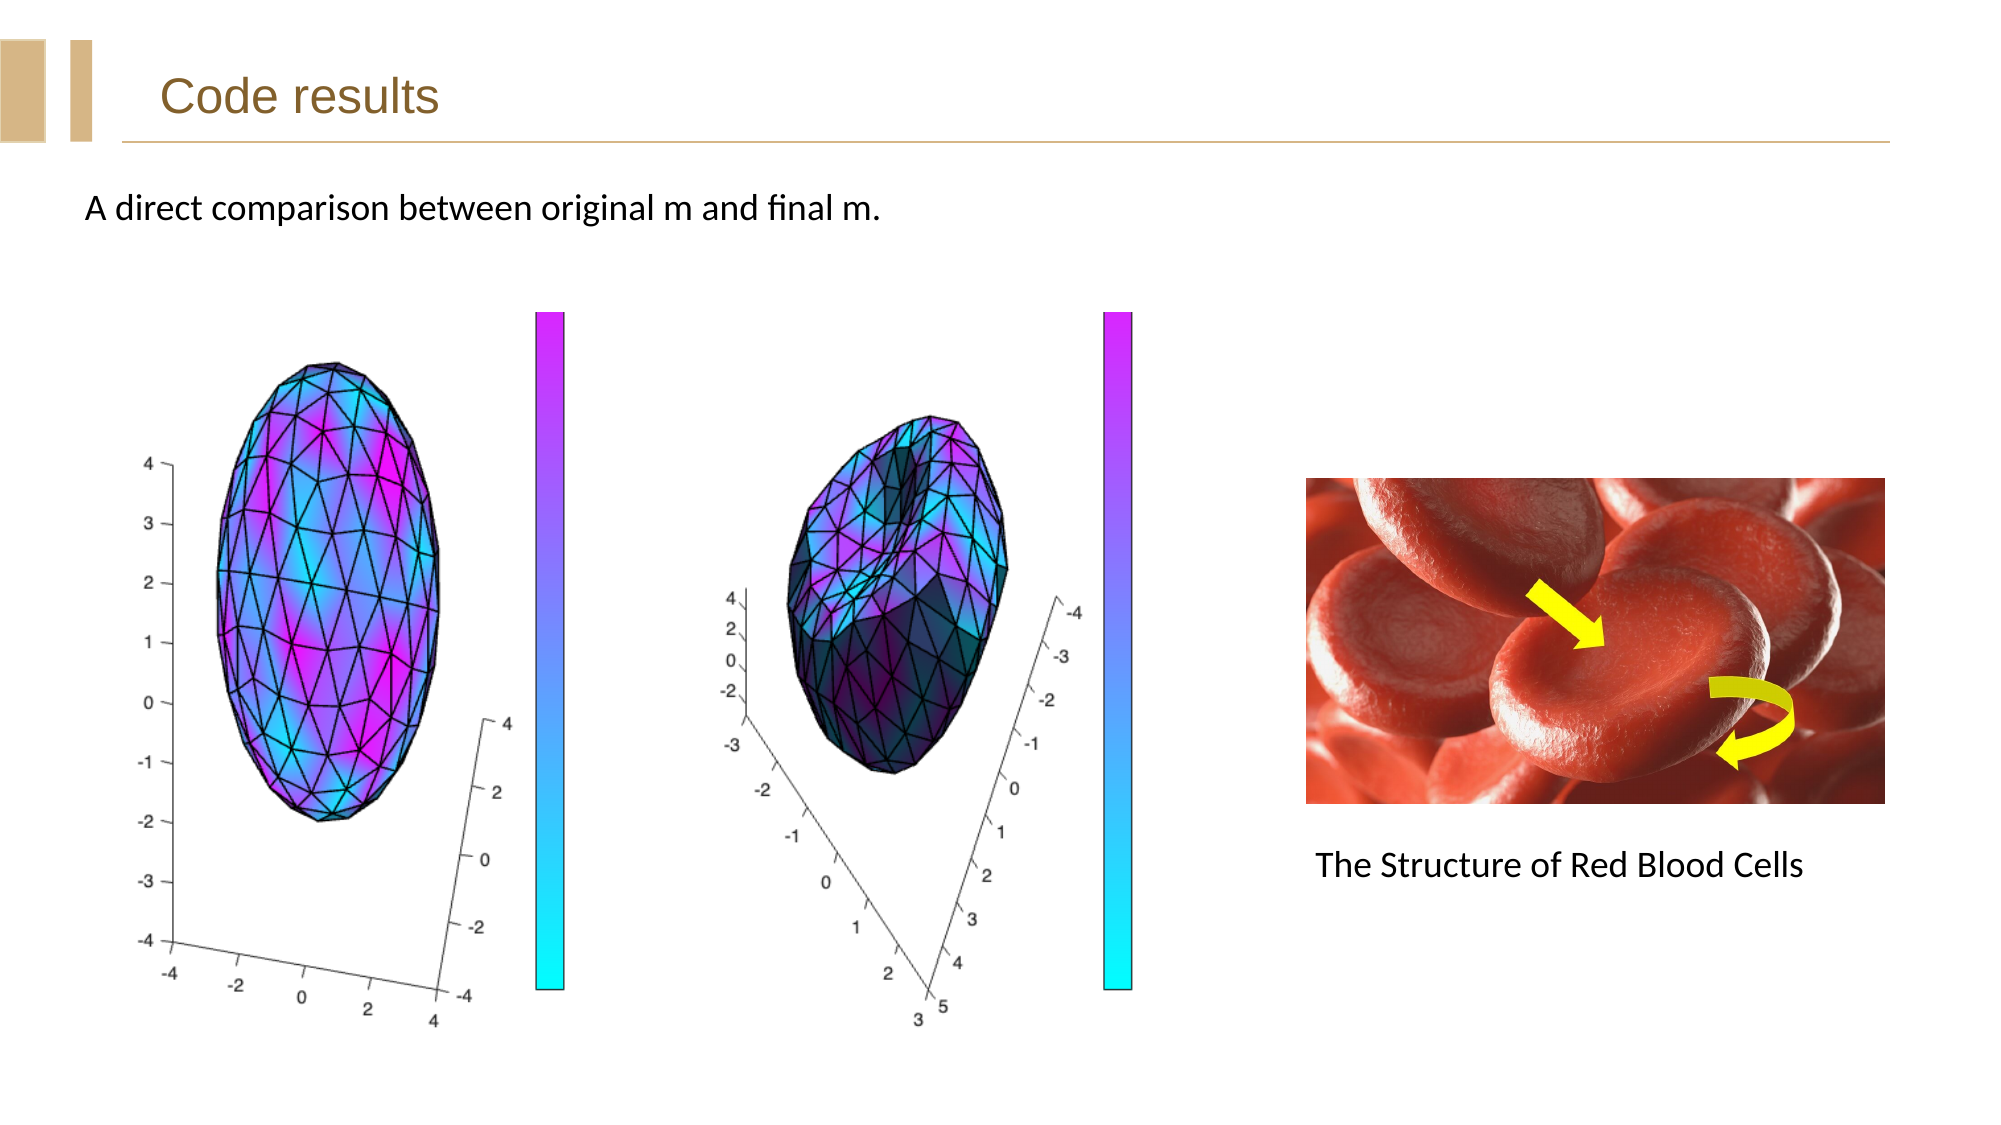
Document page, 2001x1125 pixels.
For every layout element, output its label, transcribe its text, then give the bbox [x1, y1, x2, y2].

text_box The Structure of Red Blood Cells [1300, 832, 1891, 892]
picture [1305, 477, 1886, 805]
picture [44, 311, 1245, 1043]
text_box Code results [144, 56, 1648, 131]
text_box [70, 40, 93, 142]
text_box A direct comparison between original m and final m. [70, 175, 1858, 235]
text_box [0, 39, 46, 143]
